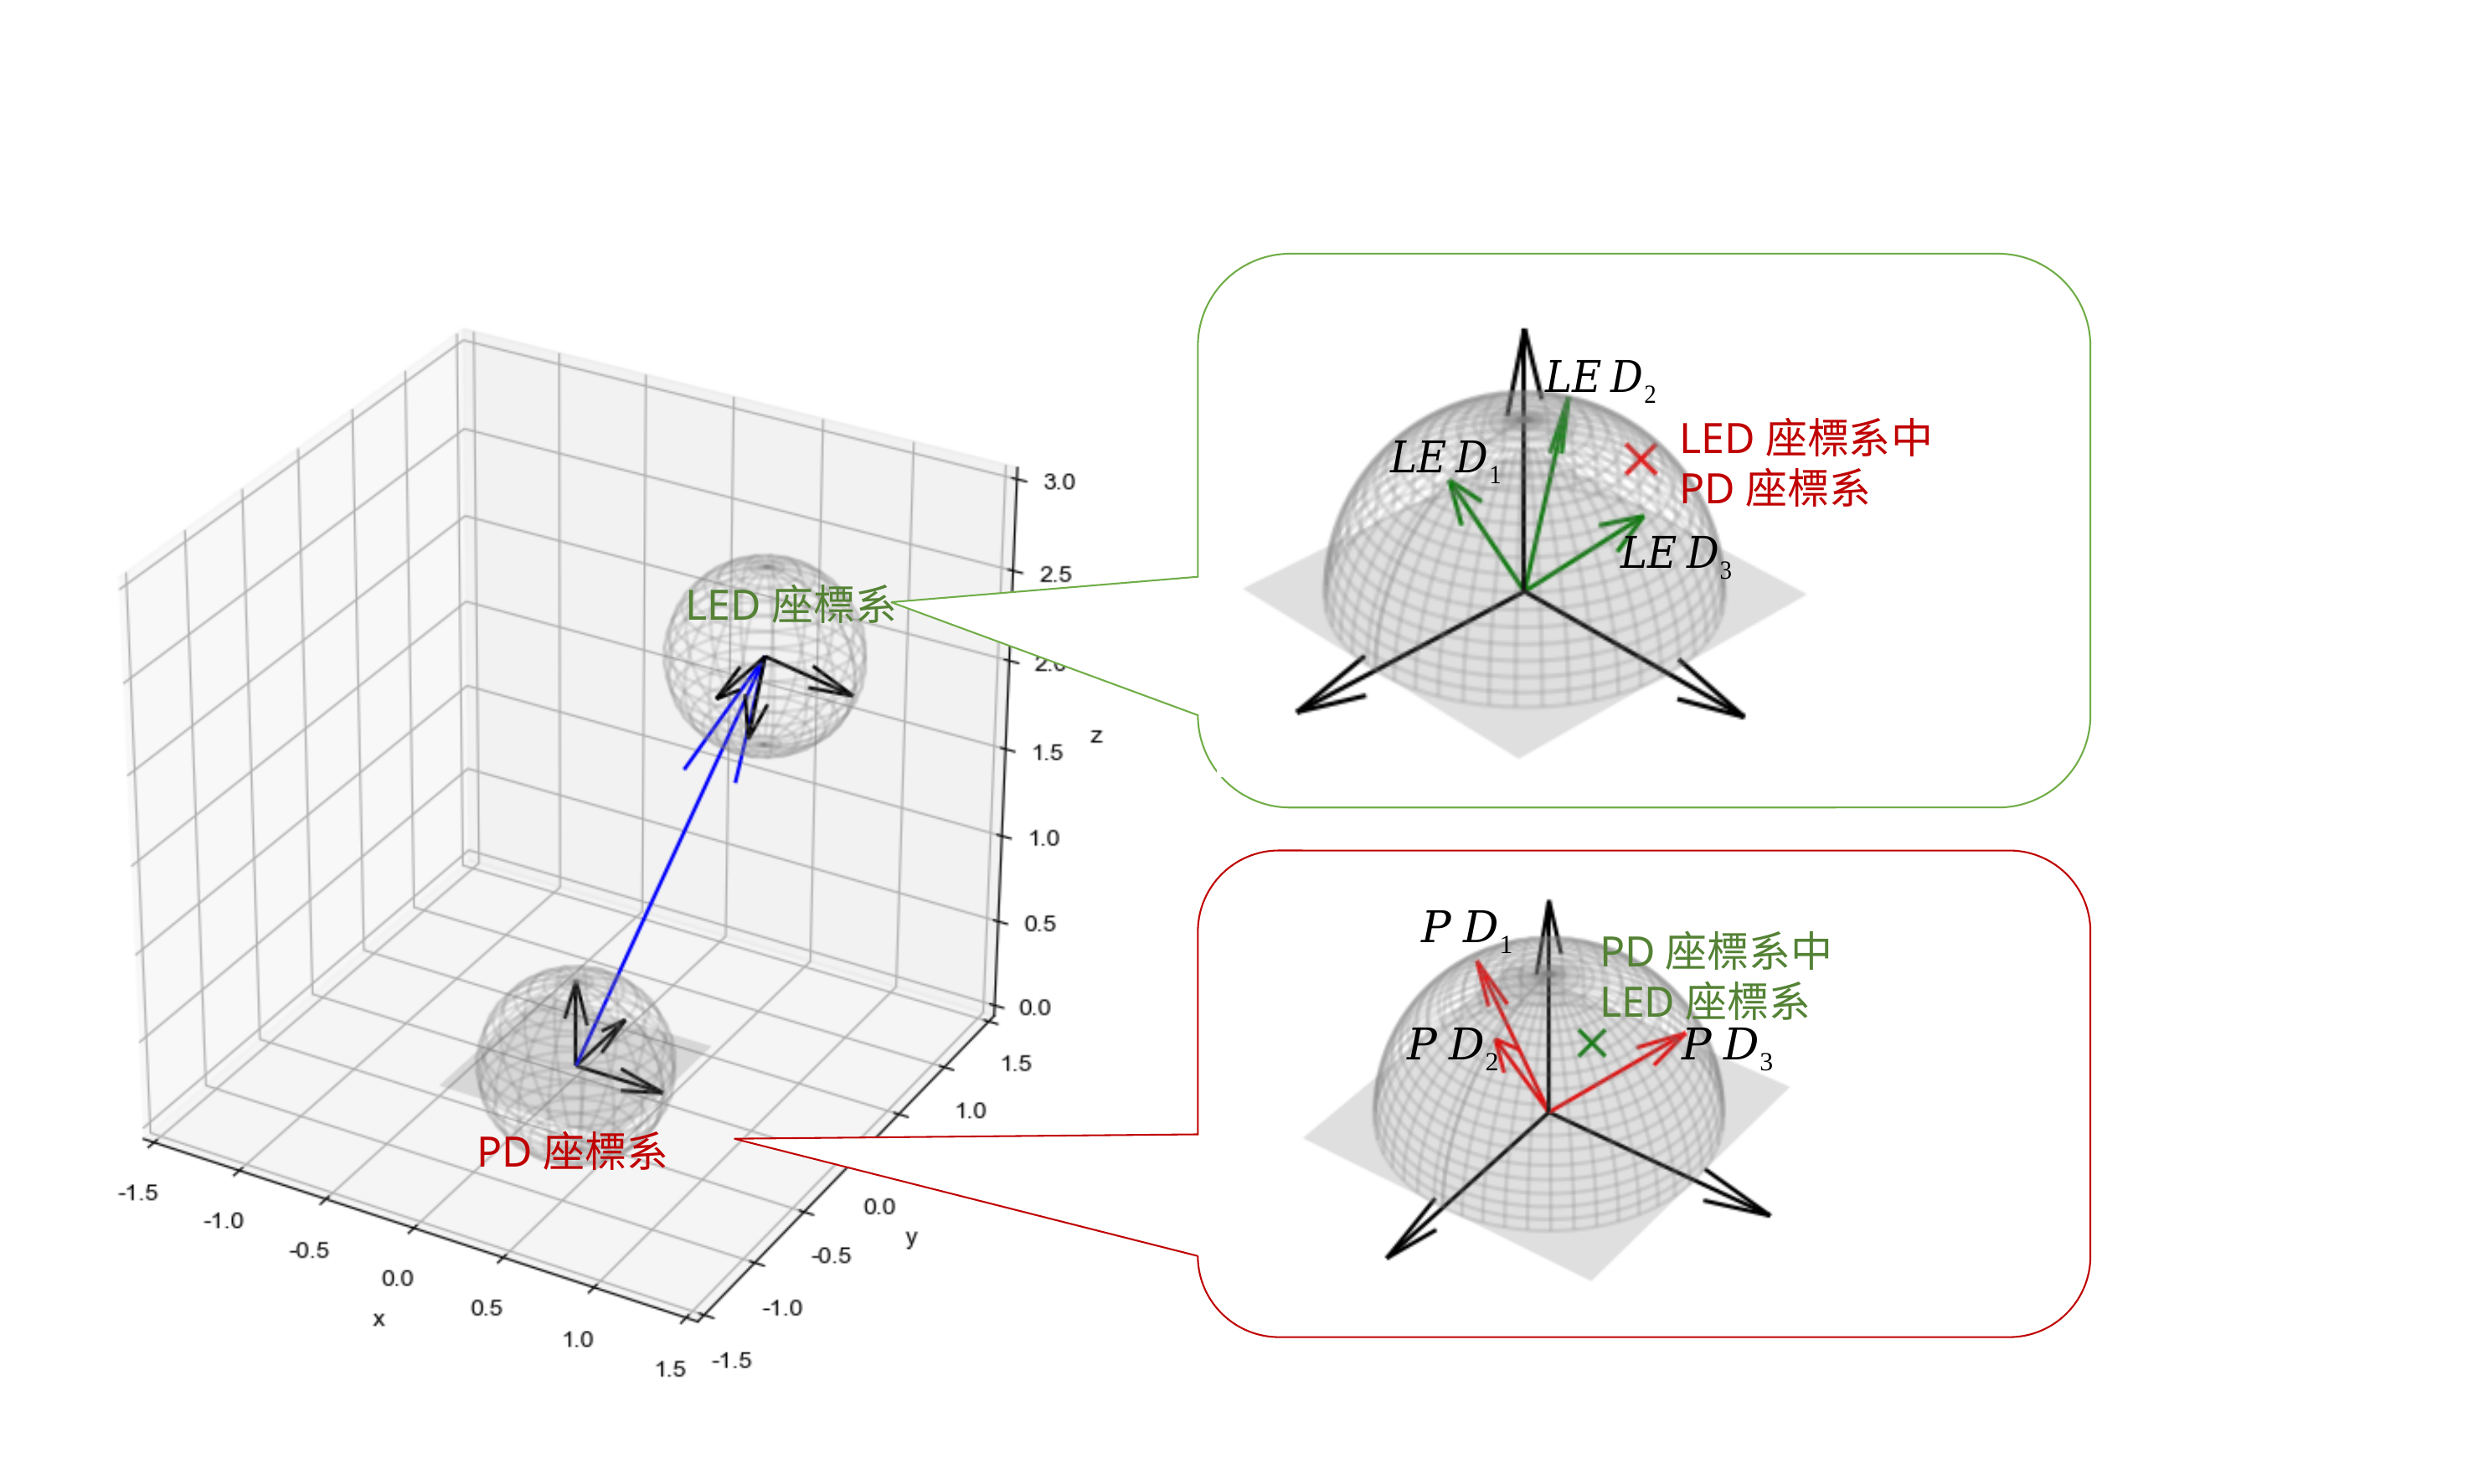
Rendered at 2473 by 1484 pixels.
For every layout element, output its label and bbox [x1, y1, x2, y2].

picture [7, 268, 1175, 1431]
text_box [1198, 850, 2091, 1337]
text_box [1198, 253, 2182, 808]
